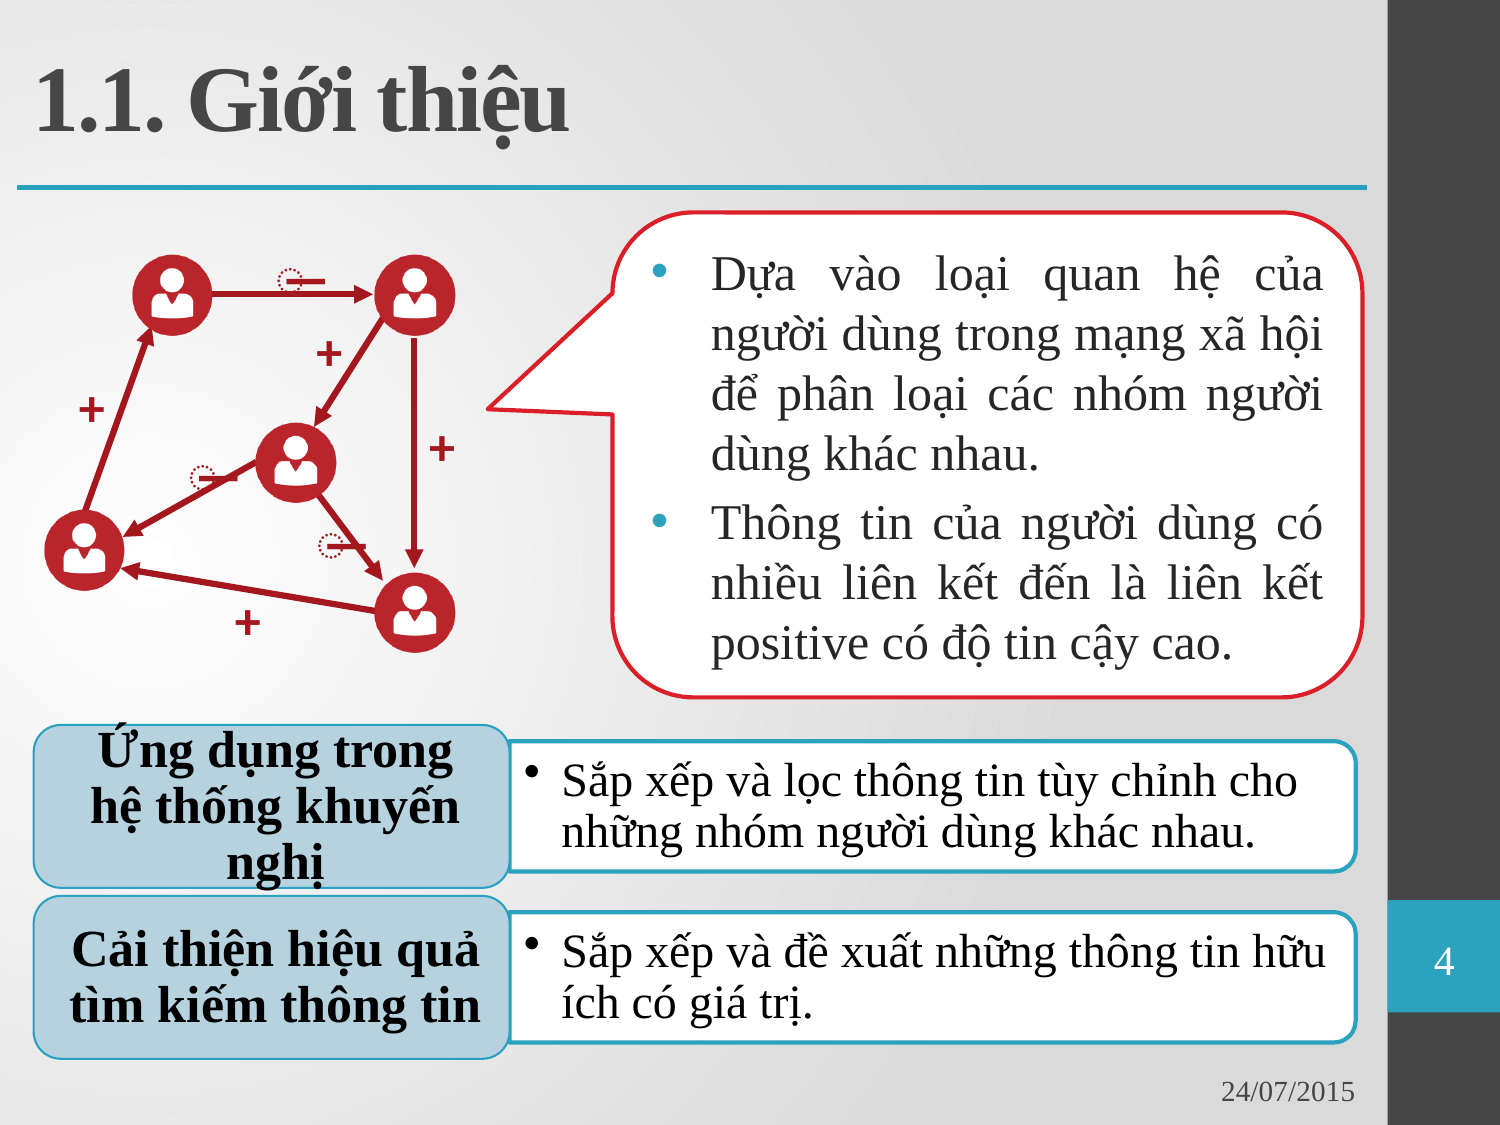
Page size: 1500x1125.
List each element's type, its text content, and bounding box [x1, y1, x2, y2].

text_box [33, 724, 1357, 1060]
title 1.1. Giới thiệu [17, 0, 1368, 188]
text_box Dựa vào loại quan hệ của người dùng trong mạng xã hội để phân loại các nhóm người dùng khác nhau. Thông tin của người dùng có nhiều liên kết đến là liên kết positive có độ tin cậy cao. [504, 210, 1365, 700]
slide_number 4 [1397, 925, 1492, 994]
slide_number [970, 1059, 1371, 1120]
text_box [39, 236, 493, 659]
